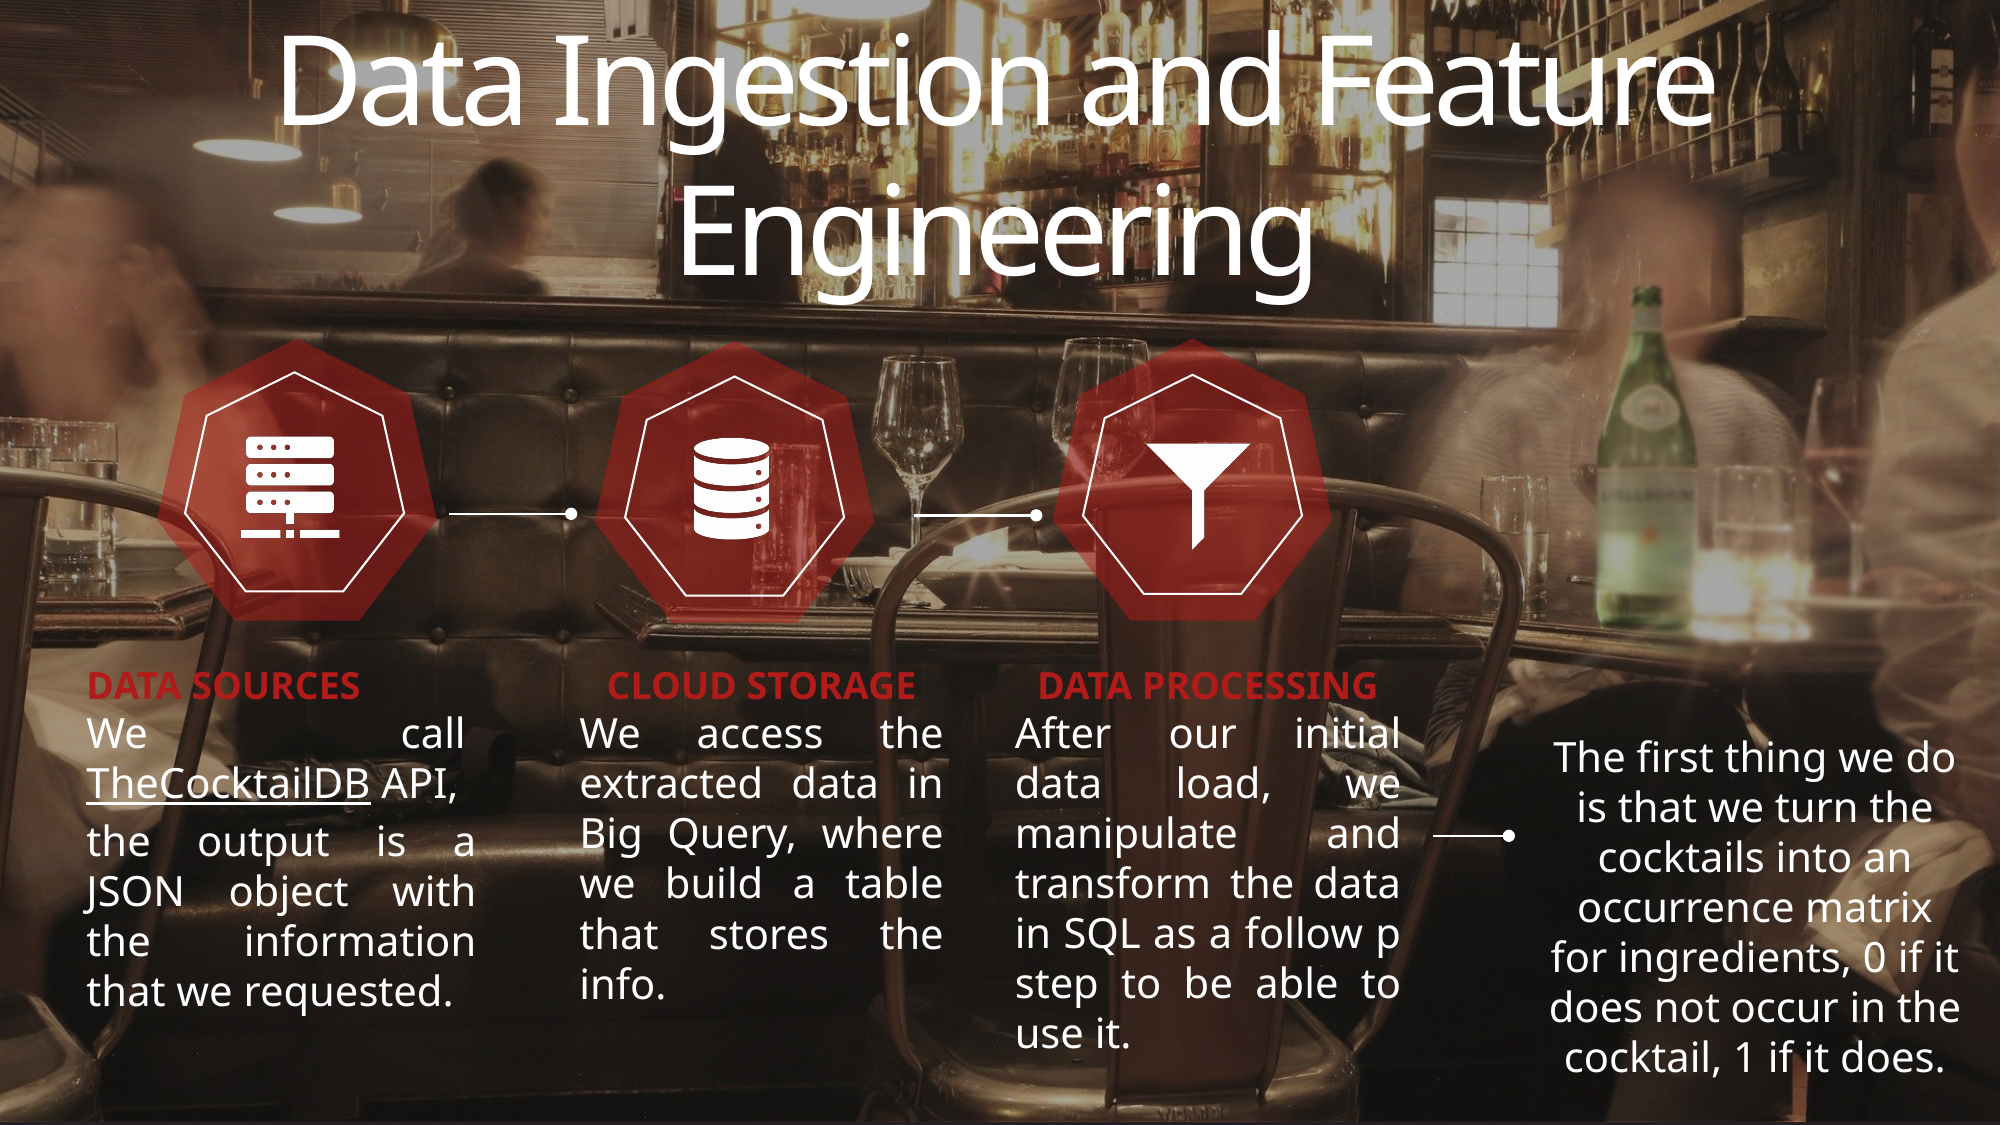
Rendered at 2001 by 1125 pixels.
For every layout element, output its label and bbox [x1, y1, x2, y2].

text_box [594, 340, 875, 623]
text_box [1052, 338, 1333, 621]
text_box [156, 338, 437, 621]
picture [0, 0, 2000, 1122]
